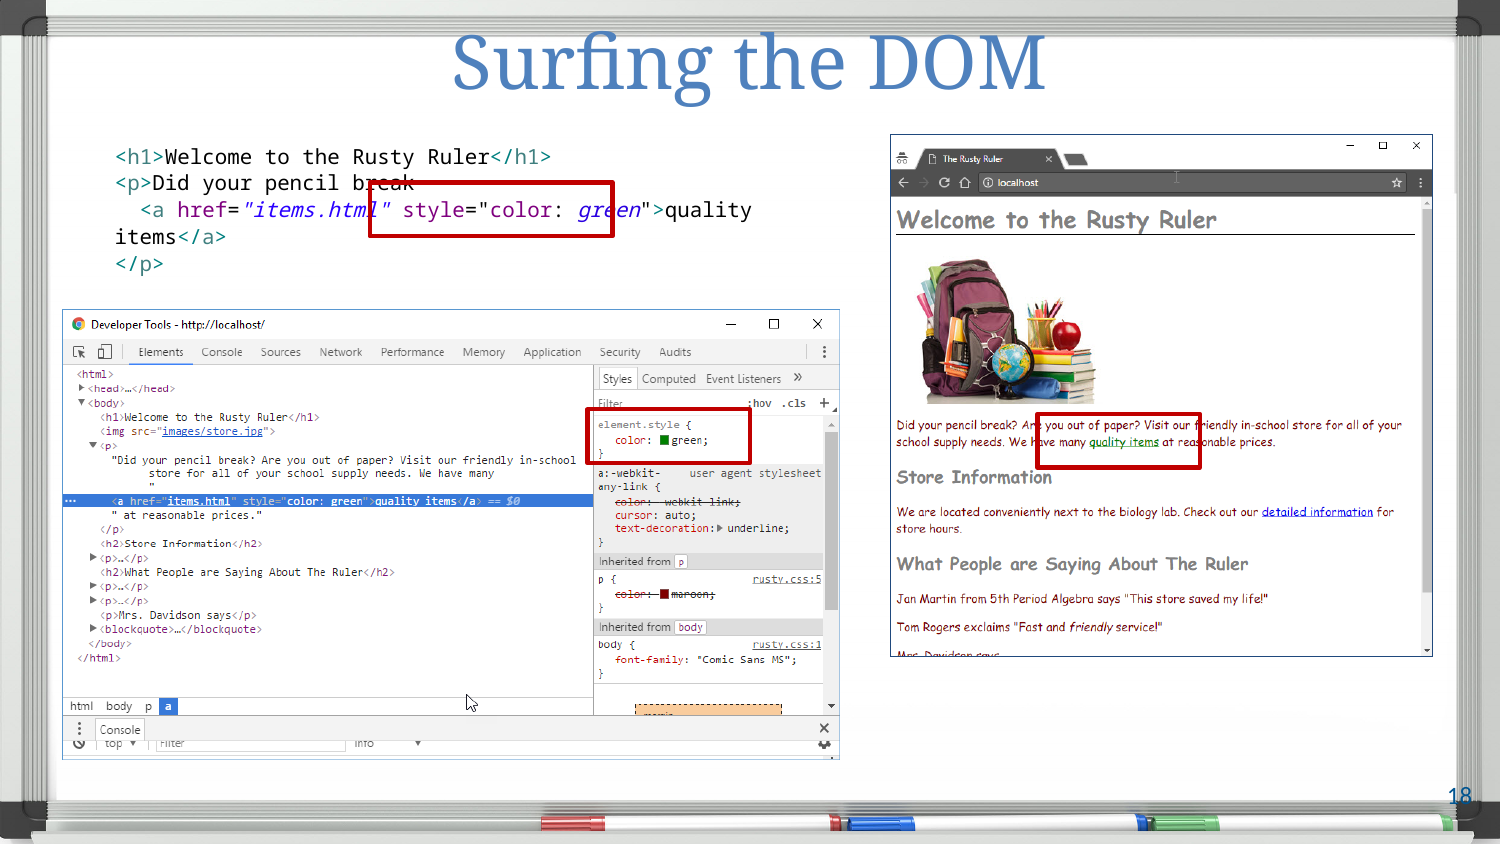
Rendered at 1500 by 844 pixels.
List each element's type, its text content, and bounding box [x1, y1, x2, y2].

text_box <h1>Welcome to the Rusty Ruler</h1> <p>Did your pencil break <a href="items.html" style="color: green">quality items</a> </p> [99, 134, 850, 283]
title Surfing the DOM [12, 9, 1488, 110]
slide_number 18 [1387, 771, 1488, 817]
text_box [368, 180, 615, 238]
picture [0, 0, 1500, 844]
